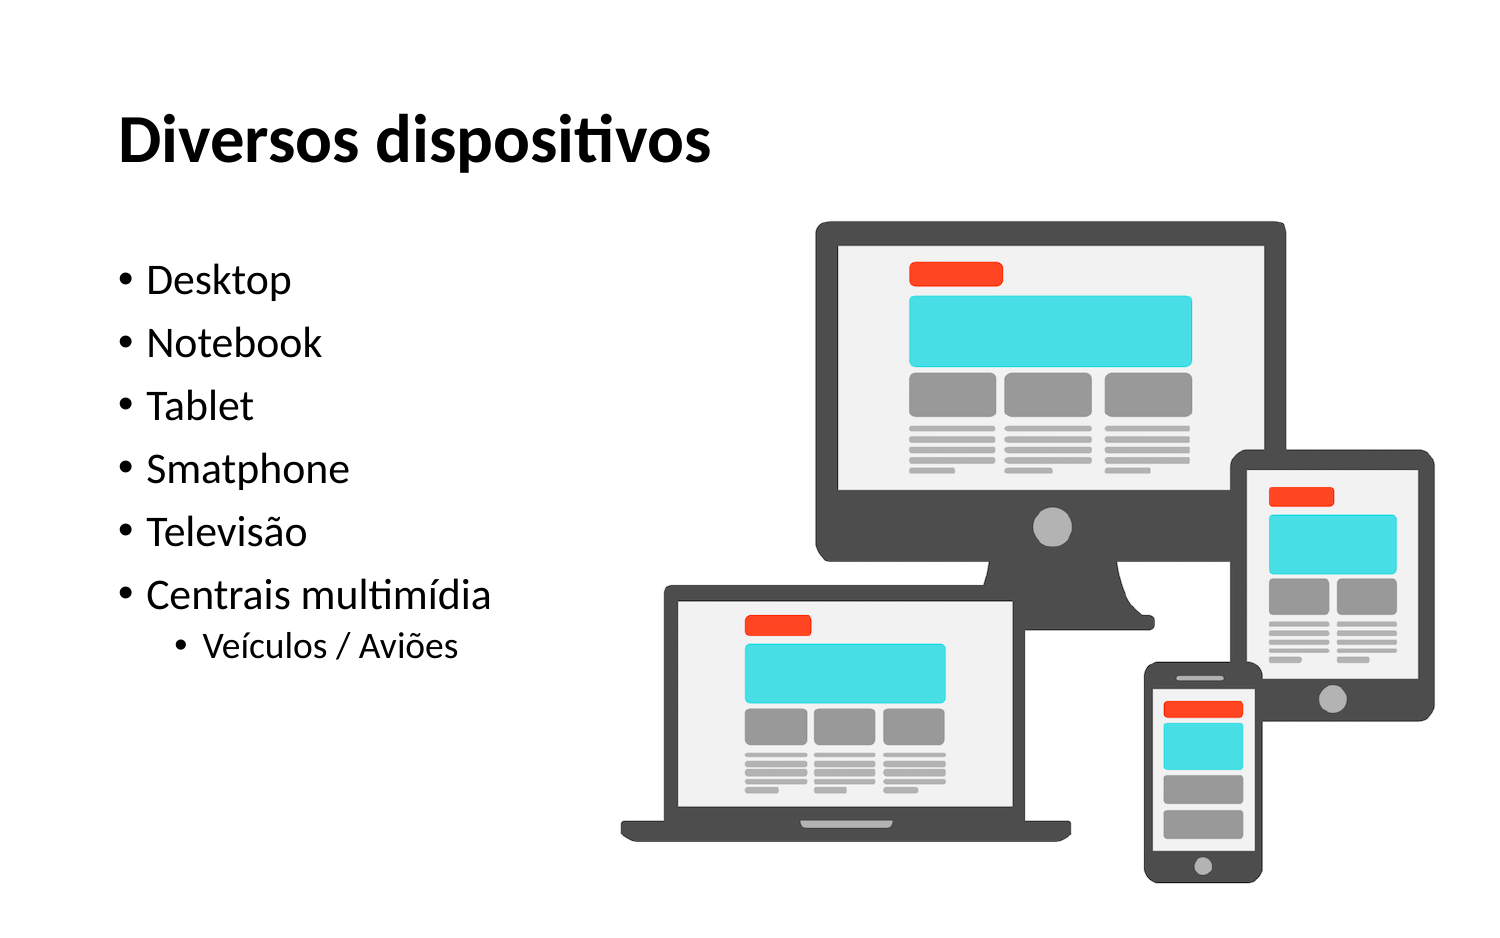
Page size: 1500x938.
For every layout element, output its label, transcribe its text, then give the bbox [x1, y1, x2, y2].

list Desktop Notebook Tablet Smatphone Televisão Centrais multimídia Veículos / Aviões [103, 249, 560, 845]
title Diversos dispositivos [103, 49, 1397, 232]
picture [565, 193, 1500, 901]
